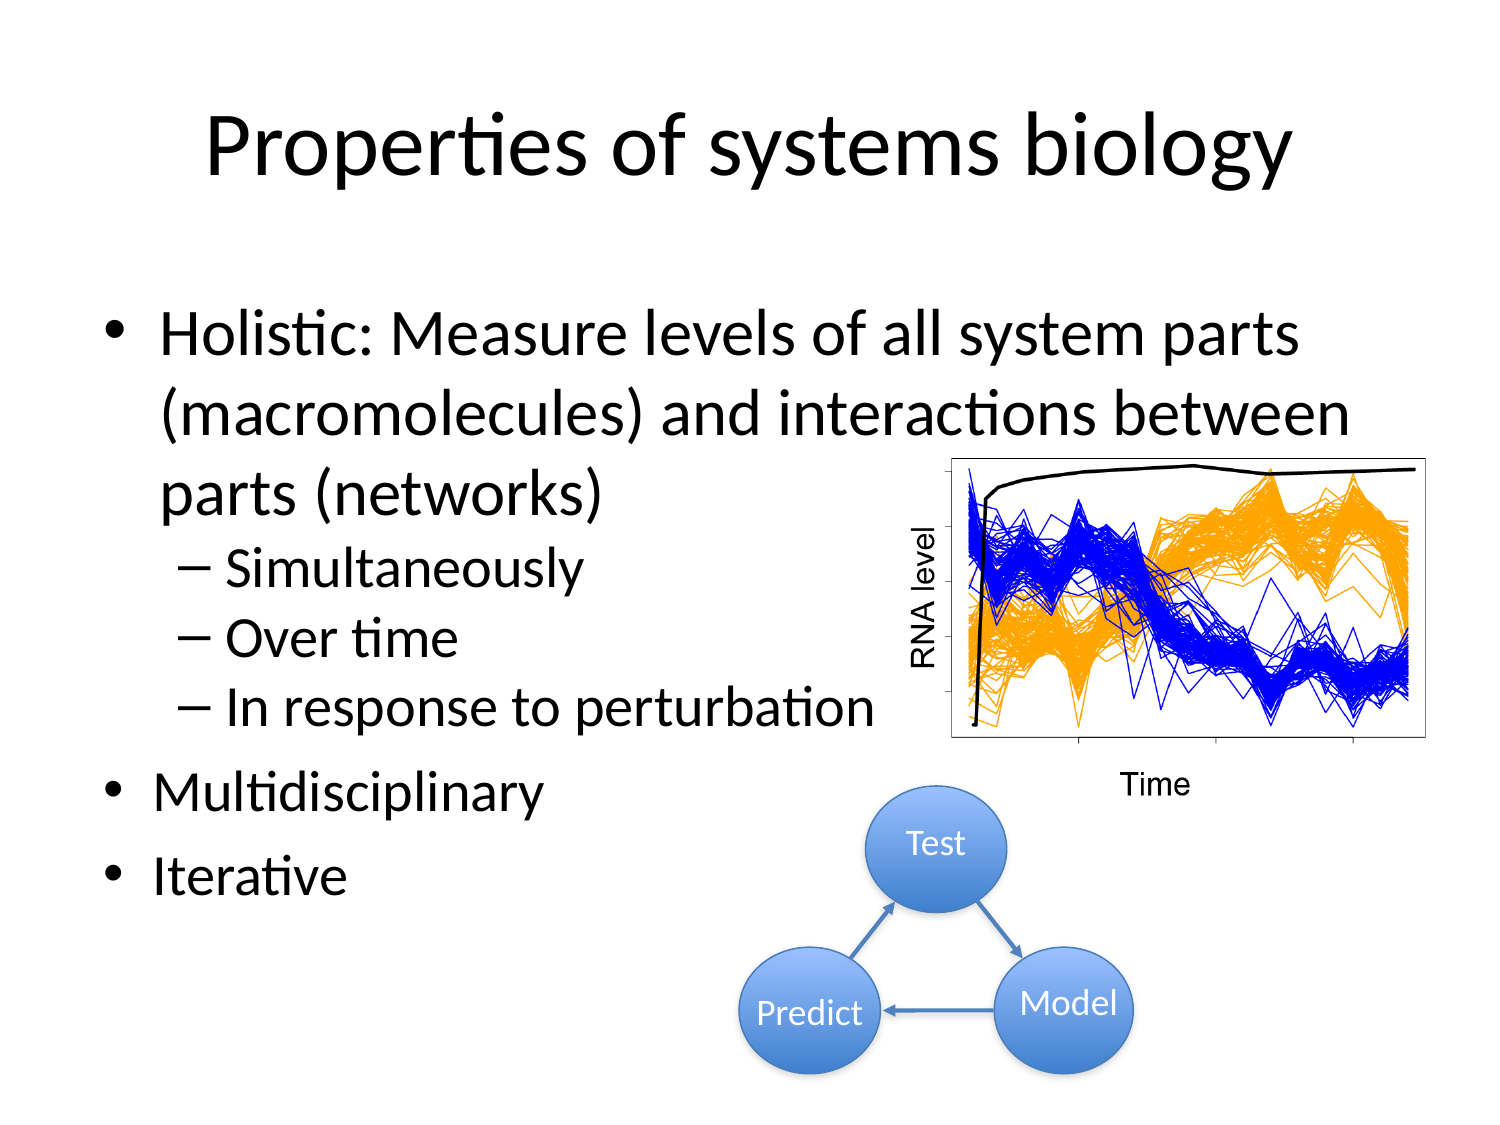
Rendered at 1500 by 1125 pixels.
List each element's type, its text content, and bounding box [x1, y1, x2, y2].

list Holistic: Measure levels of all system parts (macromolecules) and interactions between parts (networks) Simultaneously Over time In response to perturbation Multidisciplinary Iterative [95, 280, 1447, 1025]
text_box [736, 785, 1134, 1074]
picture [905, 454, 1432, 806]
title Properties of systems biology [74, 44, 1426, 234]
